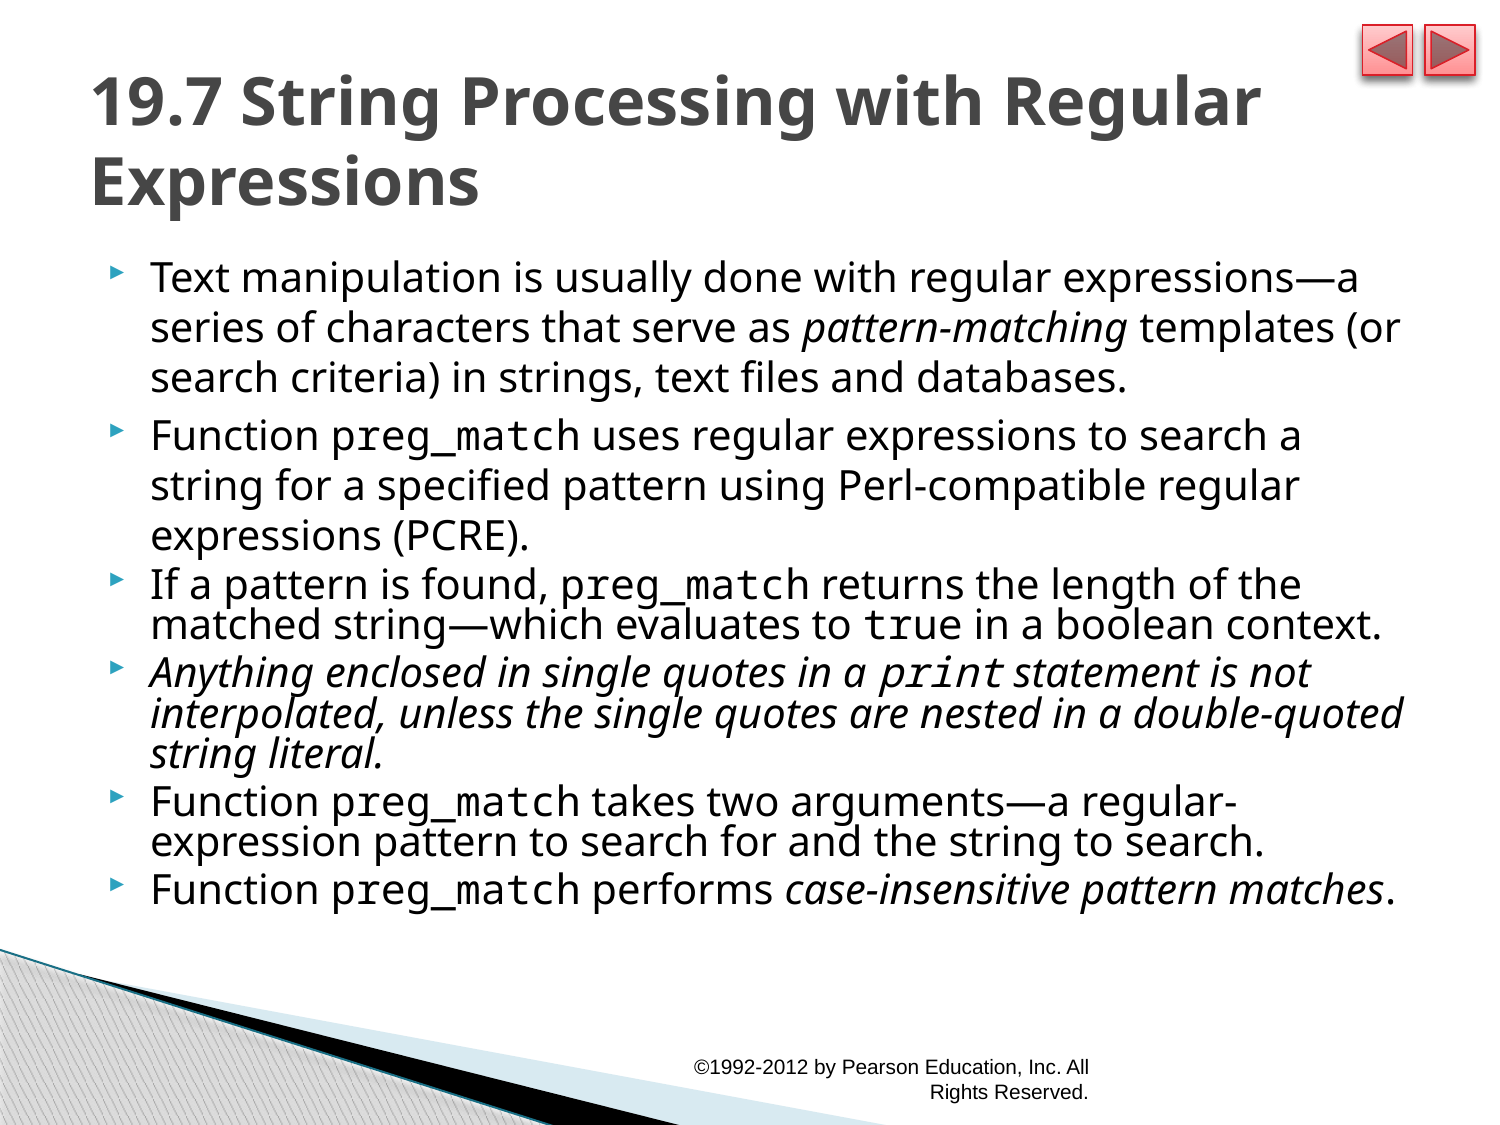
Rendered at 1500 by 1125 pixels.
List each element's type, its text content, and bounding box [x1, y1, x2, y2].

title 19.7 String Processing with Regular Expressions [75, 45, 1425, 233]
list Text manipulation is usually done with regular expressions—a series of characters that serve as pattern-matching templates (or search criteria) in strings, text files and databases. Function preg_match uses regular expressions to search a string for a specified pattern using Perl-compatible regular expressions (PCRE). If a pattern is found, preg_match returns the length of the matched string—which evaluates to true in a boolean context. Anything enclosed in single quotes in a print statement is not interpolated, unless the single quotes are nested in a double-quoted string literal. Function preg_match takes two arguments—a regular-expression pattern to search for and the string to search. Function preg_match performs case-insensitive pattern matches. [75, 242, 1425, 986]
footer ©1992-2012 by Pearson Education, Inc. All Rights Reserved. [675, 1051, 1105, 1112]
